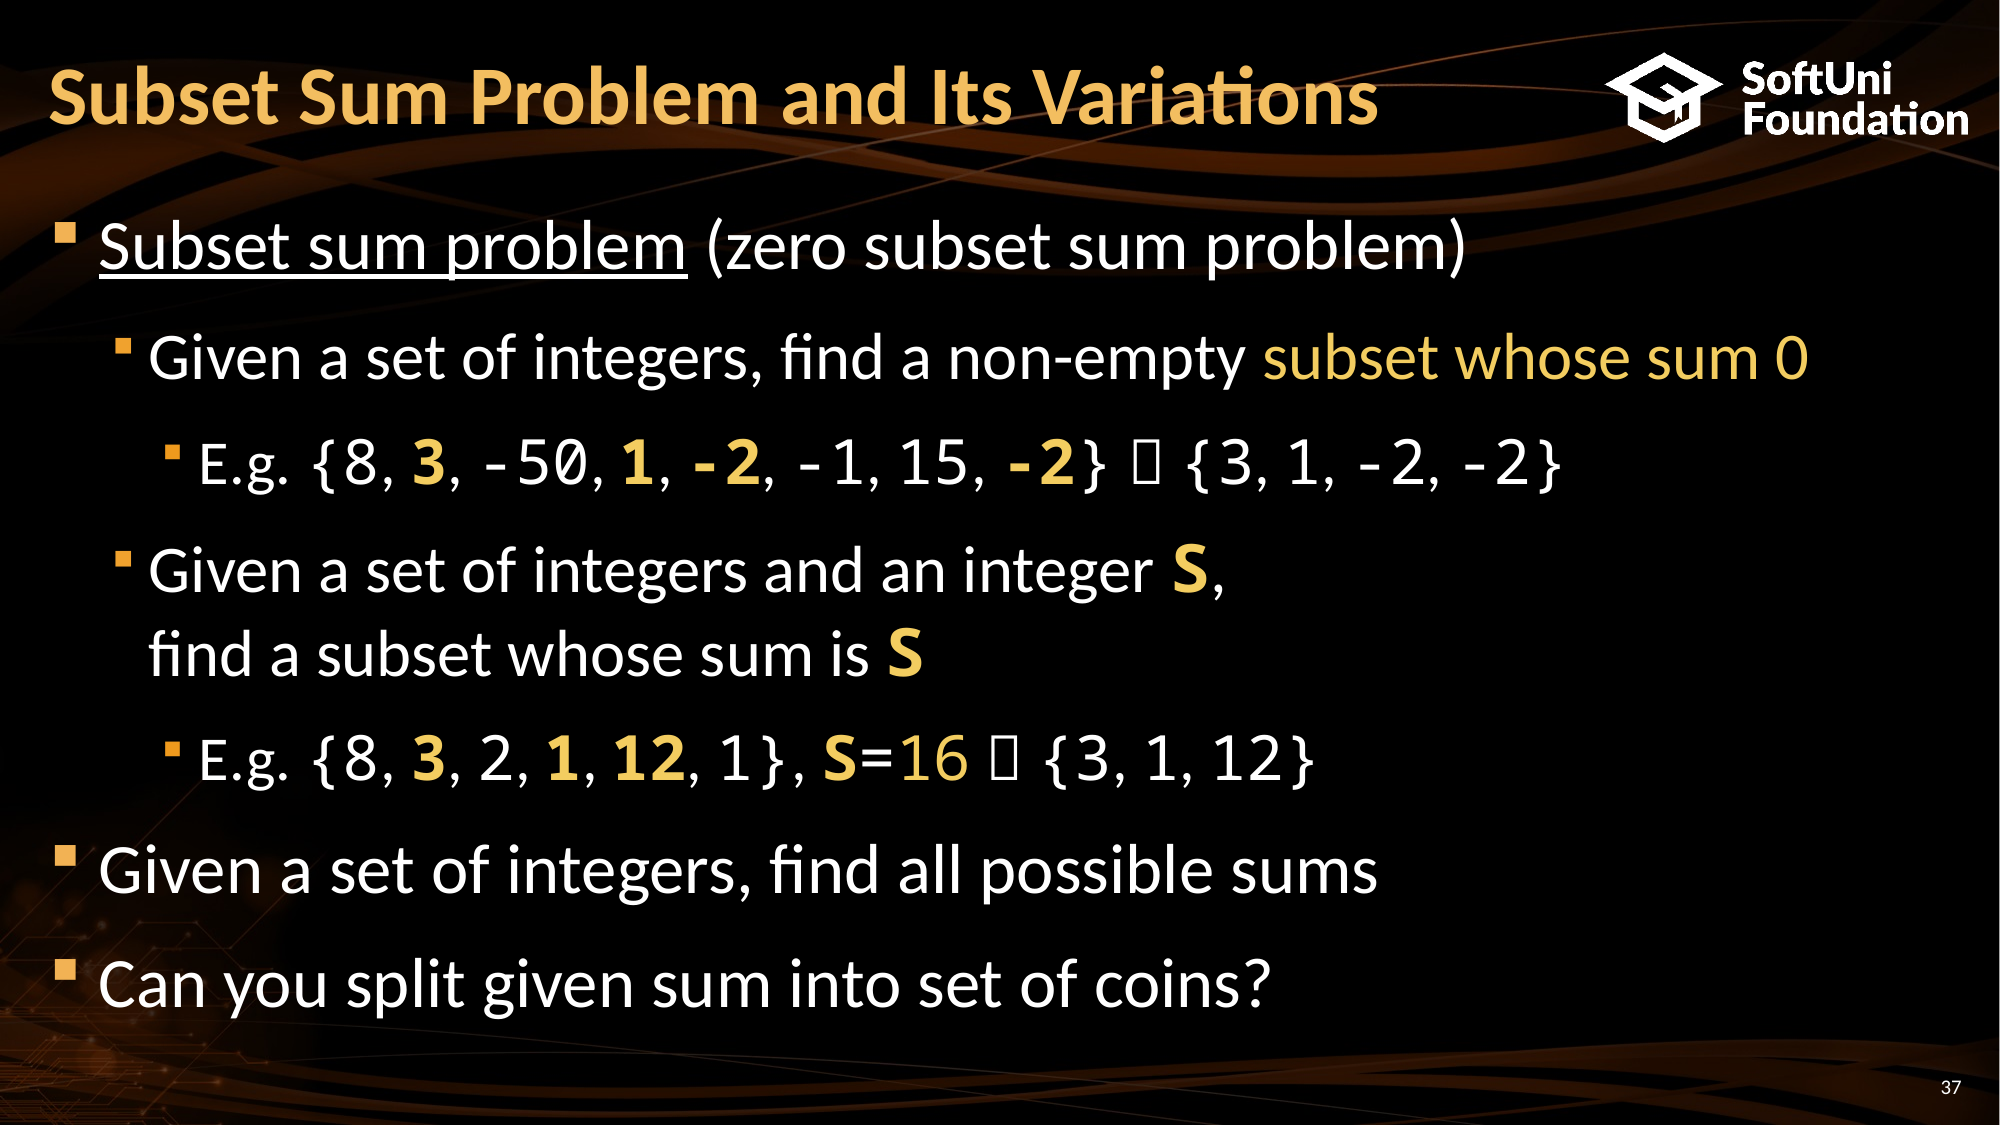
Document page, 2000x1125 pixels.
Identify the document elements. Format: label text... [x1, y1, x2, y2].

picture [0, 0, 2000, 1125]
text_box Subset sum problem (zero subset sum problem) Given a set of integers, find a non-empty subset whose sum 0 E.g. {8, 3, -50, 1, -2, -1, 15, -2}  {3, 1, -2, -2} Given a set of integers and an integer S, find a subset whose sum is S E.g. {8, 3, 2, 1, 12, 1}, S=16  {3, 1, 12} Given a set of integers, find all possible sums Can you split given sum into set of coins? [31, 188, 1968, 1103]
text_box Subset Sum Problem and Its Variations [30, 6, 1602, 189]
